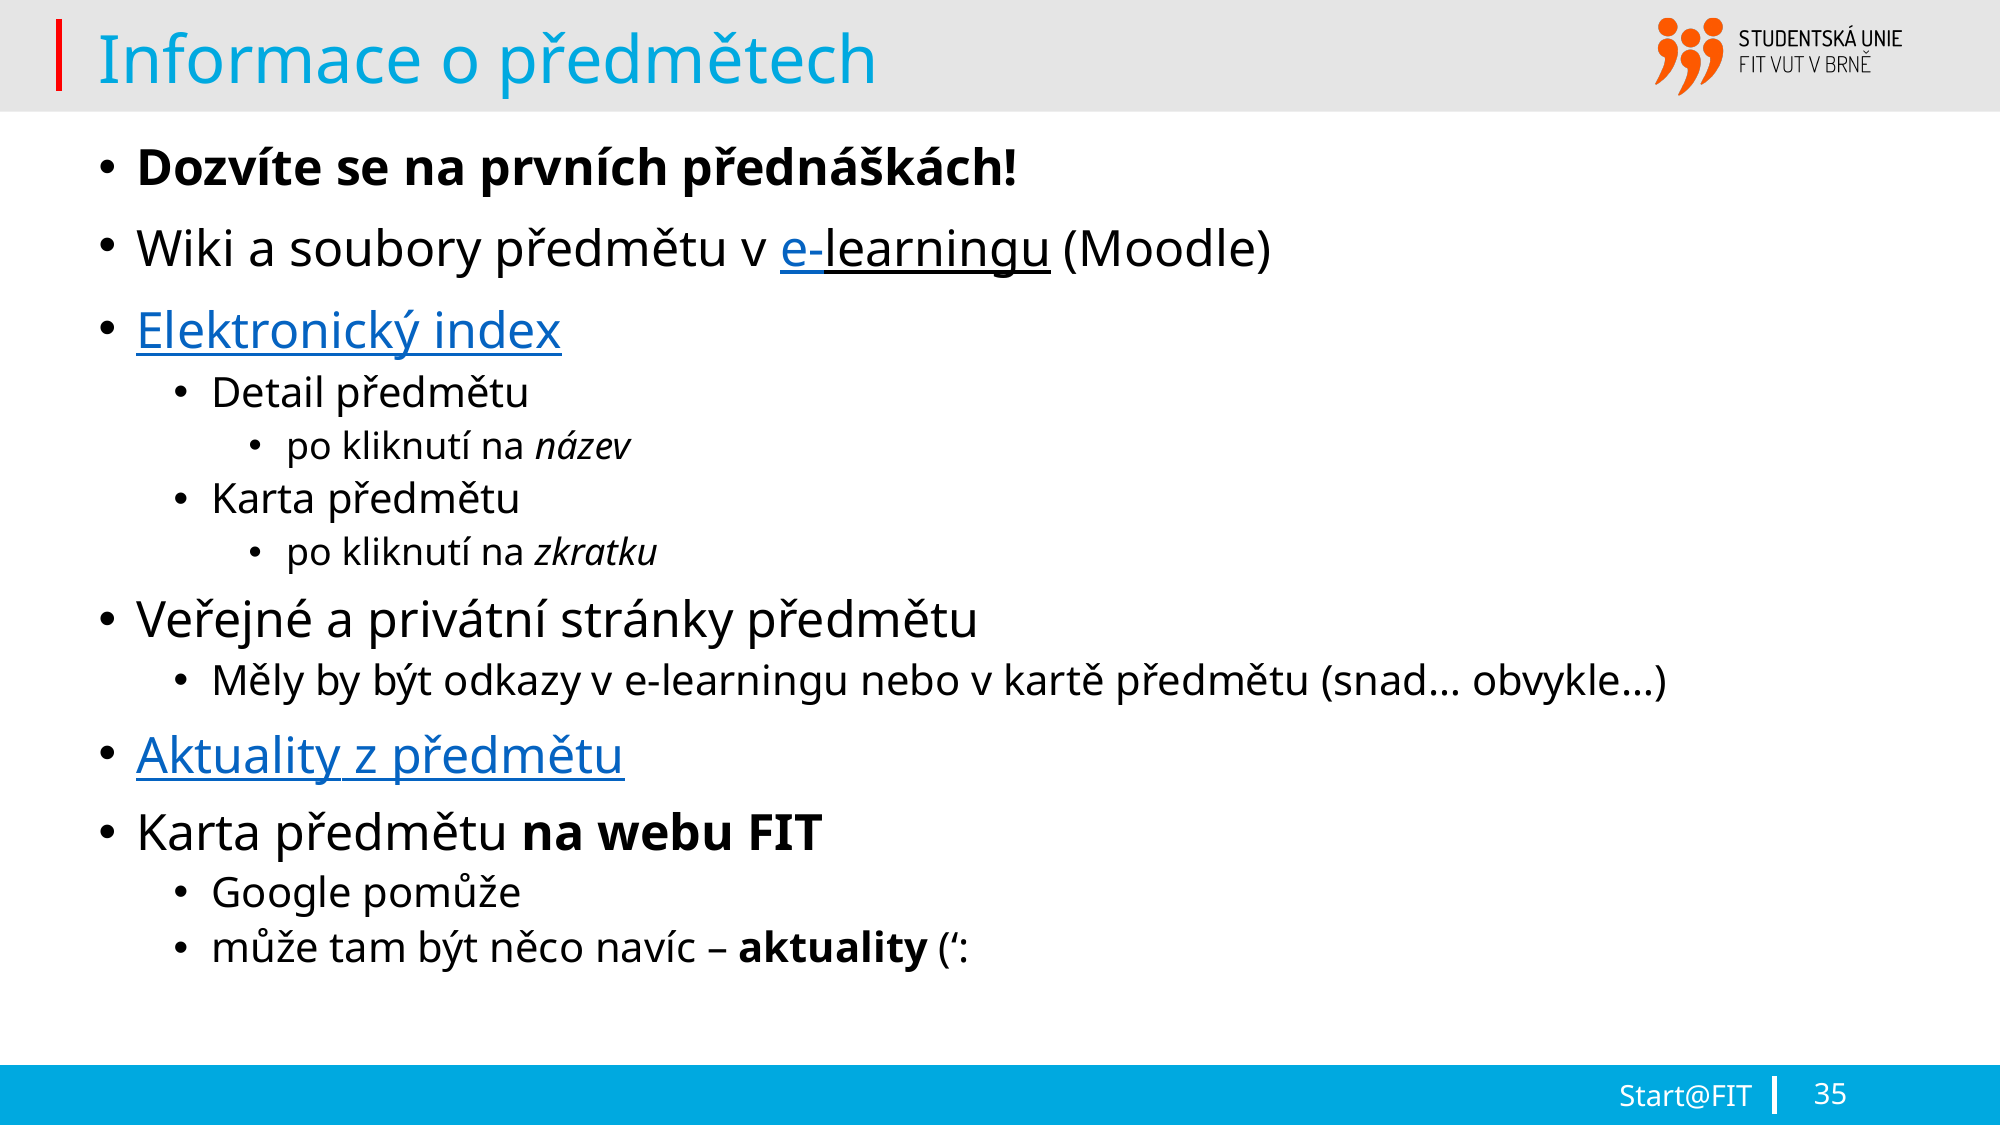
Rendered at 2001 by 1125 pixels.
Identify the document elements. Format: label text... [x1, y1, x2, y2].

slide_number 35 [1787, 1076, 1863, 1114]
footer Start@FIT [137, 1076, 1768, 1114]
title Informace o předmětech [83, 11, 2000, 112]
list Dozvíte se na prvních přednáškách! Wiki a soubory předmětu v e-learningu (Moodle) Elektronický index Detail předmětu po kliknutí na název Karta předmětu po kliknutí na zkratku Veřejné a privátní stránky předmětu Měly by být odkazy v e-learningu nebo v kartě předmětu (snad… obvykle…) Aktuality z předmětu Karta předmětu na webu FIT Google pomůže může tam být něco navíc – aktuality (‘: [83, 135, 1911, 1046]
